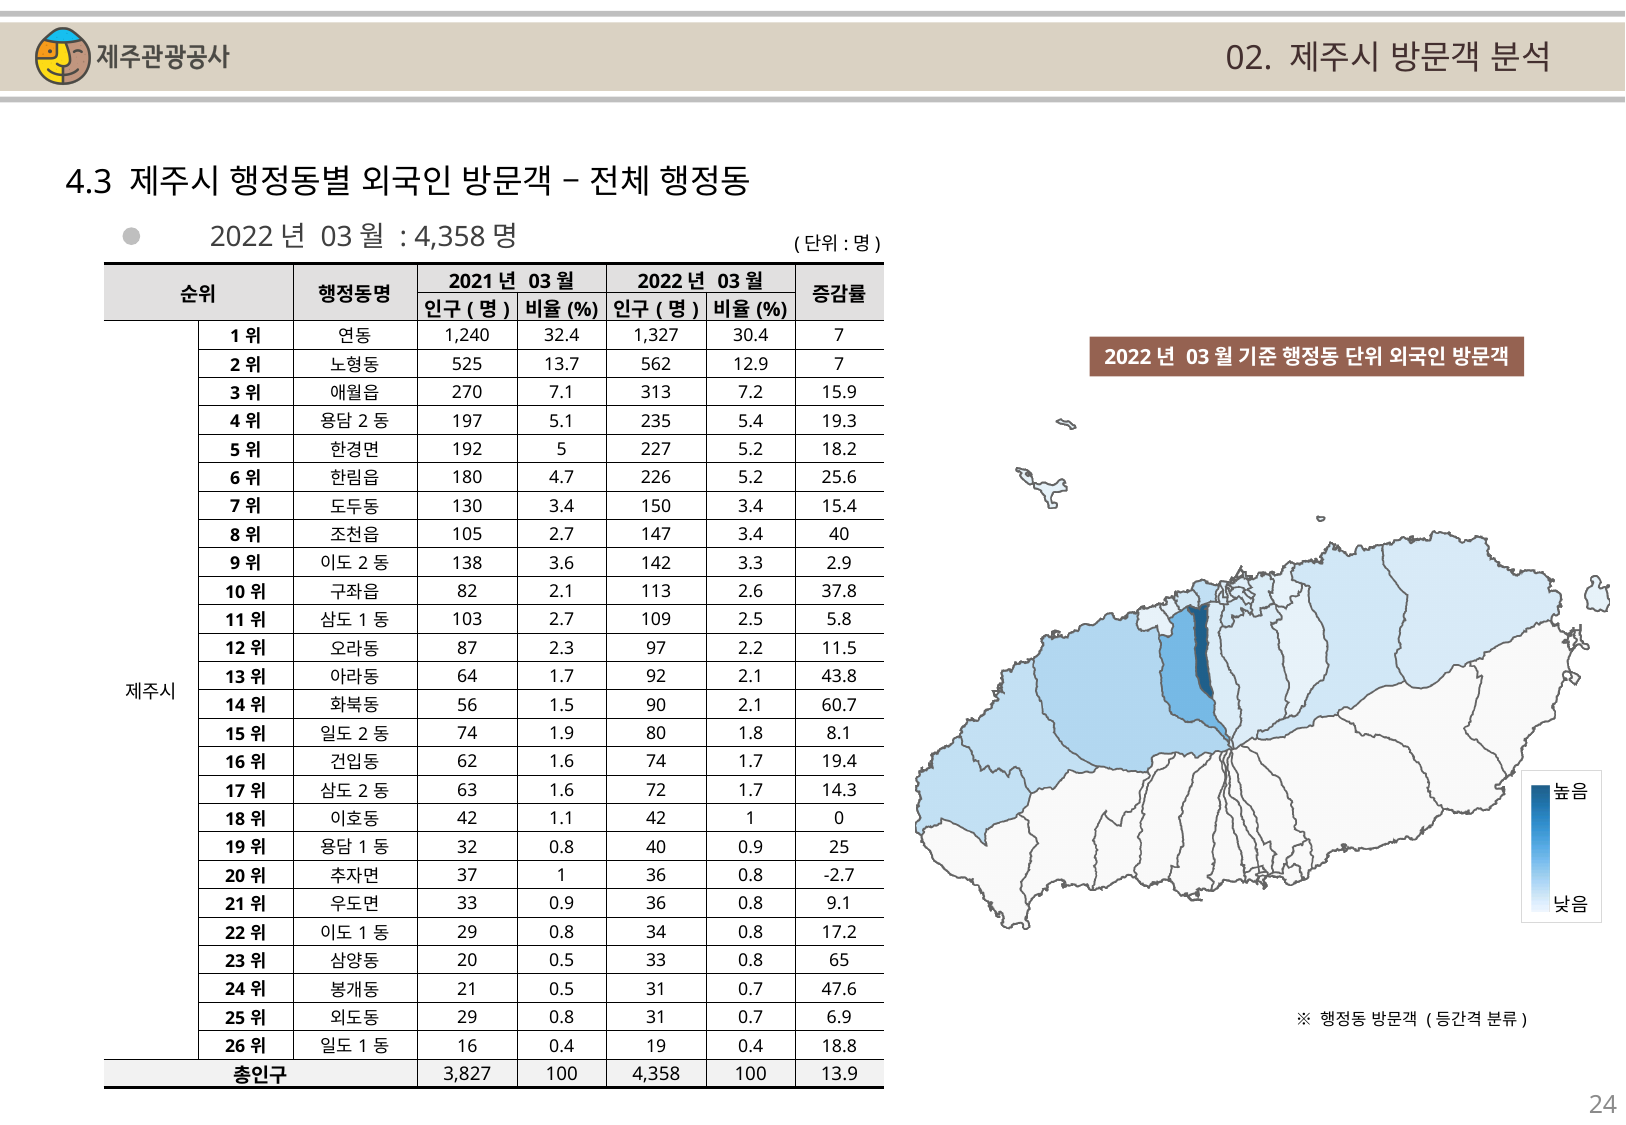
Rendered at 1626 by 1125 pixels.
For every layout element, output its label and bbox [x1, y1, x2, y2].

table_cell [607, 719, 706, 746]
table_cell [607, 634, 706, 661]
text_box [1521, 770, 1618, 925]
table_cell [707, 918, 795, 945]
table_cell [294, 350, 417, 377]
table_cell [199, 435, 293, 462]
table_cell [796, 548, 884, 576]
table_cell [199, 946, 293, 973]
table_cell [796, 605, 884, 633]
table_cell [518, 605, 606, 633]
slide_number [1251, 1063, 1618, 1123]
table_cell [607, 1003, 706, 1030]
table_cell [518, 634, 606, 661]
table_cell [796, 520, 884, 547]
table_cell [707, 861, 795, 888]
table_cell [418, 974, 517, 1002]
table_cell [607, 662, 706, 689]
table_cell [199, 662, 293, 689]
table_cell [199, 974, 293, 1002]
table_cell [707, 463, 795, 491]
table_cell [418, 577, 517, 604]
table_cell [707, 1003, 795, 1030]
table_cell [518, 293, 606, 320]
table_cell [607, 350, 706, 377]
table_cell [607, 889, 706, 917]
table_cell [418, 889, 517, 917]
table_cell [199, 832, 293, 860]
table_cell [607, 776, 706, 803]
table_cell [199, 548, 293, 576]
table_cell [294, 1003, 417, 1030]
table_cell [707, 776, 795, 803]
table_header [796, 265, 884, 320]
table_cell [518, 492, 606, 519]
table_cell [796, 350, 884, 377]
table_header [104, 265, 293, 320]
table_cell [418, 662, 517, 689]
table_cell [294, 946, 417, 973]
table_cell [796, 747, 884, 775]
table_cell [199, 747, 293, 775]
table_cell [607, 492, 706, 519]
table_cell [518, 406, 606, 434]
table_cell [607, 406, 706, 434]
table_cell [796, 634, 884, 661]
table_cell [607, 520, 706, 547]
table_cell [294, 776, 417, 803]
table_cell [796, 577, 884, 604]
table_cell [418, 1060, 517, 1086]
table_cell [294, 378, 417, 405]
table_cell [294, 520, 417, 547]
table_cell [104, 1060, 417, 1086]
table_cell [796, 321, 884, 349]
table_cell [418, 321, 517, 349]
table_cell [796, 662, 884, 689]
table_cell [294, 861, 417, 888]
table_cell [796, 690, 884, 718]
table_cell [294, 634, 417, 661]
table_cell [418, 634, 517, 661]
table_cell [796, 435, 884, 462]
table_cell [796, 1031, 884, 1059]
table_cell [294, 918, 417, 945]
table_cell [294, 605, 417, 633]
table_cell [294, 889, 417, 917]
table_cell [796, 719, 884, 746]
table_cell [796, 918, 884, 945]
table_cell [518, 1060, 606, 1086]
table_cell [607, 804, 706, 831]
table_cell [707, 946, 795, 973]
table_cell [199, 1003, 293, 1030]
table_cell [518, 1031, 606, 1059]
table_cell [707, 747, 795, 775]
table_cell [707, 634, 795, 661]
table_cell [199, 406, 293, 434]
table_cell [294, 690, 417, 718]
table_header [607, 265, 795, 292]
table_cell [796, 406, 884, 434]
table_cell [294, 321, 417, 349]
table_cell [294, 747, 417, 775]
table_cell [294, 577, 417, 604]
text_box [194, 210, 534, 260]
table_cell [707, 378, 795, 405]
table_cell [607, 1060, 706, 1086]
table_cell [607, 605, 706, 633]
table_cell [418, 804, 517, 831]
table_cell [796, 946, 884, 973]
table_cell [518, 662, 606, 689]
table_cell [199, 350, 293, 377]
table_cell [607, 378, 706, 405]
table_cell [707, 662, 795, 689]
table_cell [707, 1031, 795, 1059]
table_cell [418, 548, 517, 576]
table_cell [707, 577, 795, 604]
table_cell [418, 605, 517, 633]
table_cell [518, 577, 606, 604]
table_cell [707, 690, 795, 718]
table_cell [418, 463, 517, 491]
table_cell [418, 492, 517, 519]
table_cell [418, 918, 517, 945]
table_cell [607, 918, 706, 945]
table_cell [294, 548, 417, 576]
table_cell [707, 832, 795, 860]
table_cell [707, 974, 795, 1002]
text_box [1042, 28, 1595, 84]
text_box [50, 152, 1144, 208]
table_cell [796, 492, 884, 519]
table_cell [294, 463, 417, 491]
table_cell [418, 293, 517, 320]
table_cell [518, 974, 606, 1002]
table_cell [418, 861, 517, 888]
text_box [779, 224, 896, 262]
table_header [418, 265, 606, 292]
table_cell [199, 520, 293, 547]
table_cell [418, 832, 517, 860]
table_cell [707, 350, 795, 377]
table_cell [199, 719, 293, 746]
table_cell [518, 747, 606, 775]
table_cell [199, 690, 293, 718]
table_cell [518, 548, 606, 576]
table_cell [294, 804, 417, 831]
table_cell [199, 634, 293, 661]
table_cell [199, 889, 293, 917]
table_cell [796, 1003, 884, 1030]
table_cell [707, 804, 795, 831]
table_cell [796, 463, 884, 491]
table_cell [707, 321, 795, 349]
table_cell [707, 520, 795, 547]
table_cell [518, 321, 606, 349]
table_cell [418, 435, 517, 462]
table_cell [796, 804, 884, 831]
table_cell [418, 946, 517, 973]
table_cell [607, 832, 706, 860]
table_cell [707, 605, 795, 633]
table_cell [518, 690, 606, 718]
table_cell [607, 946, 706, 973]
table_cell [518, 350, 606, 377]
table_cell [418, 690, 517, 718]
picture [915, 236, 1610, 1112]
table_cell [294, 832, 417, 860]
table_cell [418, 520, 517, 547]
table_cell [418, 719, 517, 746]
table_cell [104, 321, 198, 1059]
table_cell [199, 804, 293, 831]
picture [31, 26, 232, 87]
table_cell [199, 918, 293, 945]
table_cell [418, 776, 517, 803]
table_cell [199, 463, 293, 491]
table_cell [607, 293, 706, 320]
table_cell [418, 747, 517, 775]
table_cell [607, 548, 706, 576]
table_cell [607, 463, 706, 491]
table_cell [707, 719, 795, 746]
table_cell [518, 861, 606, 888]
table_cell [199, 321, 293, 349]
table_cell [199, 1031, 293, 1059]
table_cell [796, 861, 884, 888]
table_cell [294, 435, 417, 462]
table_cell [294, 492, 417, 519]
table_cell [294, 719, 417, 746]
table_cell [199, 861, 293, 888]
table_cell [518, 918, 606, 945]
table_cell [707, 293, 795, 320]
table_cell [796, 889, 884, 917]
text_box [121, 226, 141, 246]
table_cell [707, 492, 795, 519]
table_cell [199, 492, 293, 519]
table_cell [294, 406, 417, 434]
table_cell [707, 548, 795, 576]
table_cell [796, 378, 884, 405]
table_cell [607, 747, 706, 775]
table_cell [518, 889, 606, 917]
table_cell [607, 1031, 706, 1059]
table_cell [796, 1060, 884, 1086]
table_cell [607, 321, 706, 349]
table_cell [518, 1003, 606, 1030]
table_cell [294, 1031, 417, 1059]
table_cell [294, 974, 417, 1002]
table_cell [518, 719, 606, 746]
table_cell [418, 1003, 517, 1030]
table_cell [199, 605, 293, 633]
table_cell [607, 690, 706, 718]
table_cell [796, 776, 884, 803]
table_cell [294, 662, 417, 689]
table_cell [518, 946, 606, 973]
table_cell [518, 776, 606, 803]
table_cell [518, 378, 606, 405]
table_cell [199, 577, 293, 604]
table_cell [518, 435, 606, 462]
table_cell [707, 435, 795, 462]
table_header [294, 265, 417, 320]
table_cell [607, 435, 706, 462]
table_cell [607, 974, 706, 1002]
table_cell [199, 776, 293, 803]
table_cell [518, 520, 606, 547]
table_cell [199, 378, 293, 405]
table_cell [707, 889, 795, 917]
table_cell [418, 350, 517, 377]
table_cell [796, 832, 884, 860]
table_cell [607, 861, 706, 888]
table_cell [518, 463, 606, 491]
table_cell [418, 378, 517, 405]
table_cell [707, 406, 795, 434]
table_cell [796, 974, 884, 1002]
table_cell [418, 406, 517, 434]
table_cell [707, 1060, 795, 1086]
table_cell [418, 1031, 517, 1059]
table_cell [518, 832, 606, 860]
table_cell [518, 804, 606, 831]
table_cell [607, 577, 706, 604]
